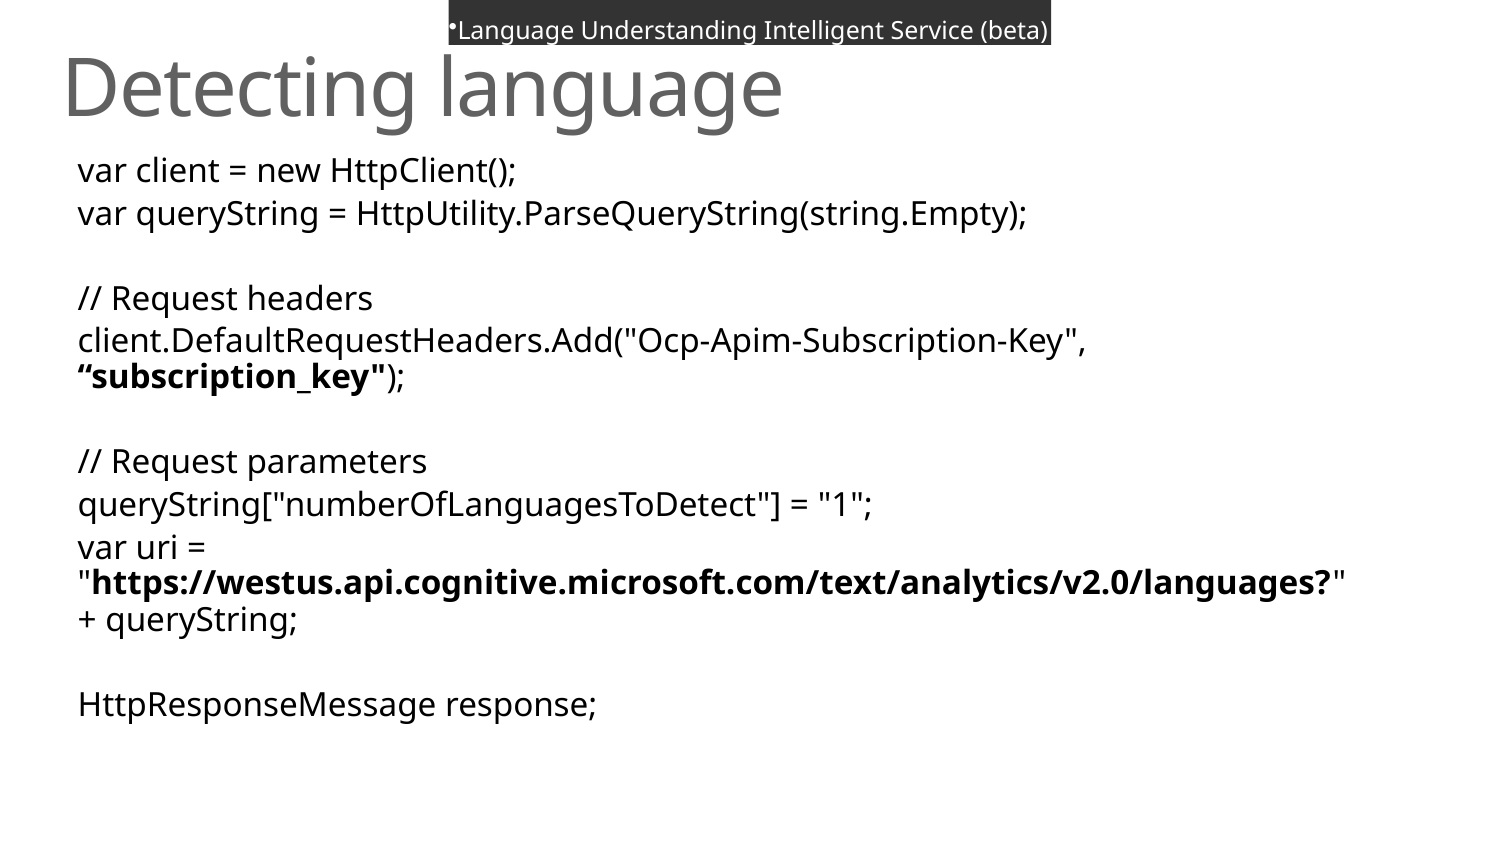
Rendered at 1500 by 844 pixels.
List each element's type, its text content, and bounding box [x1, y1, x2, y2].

title Detecting language [44, 35, 1456, 147]
list var client = new HttpClient(); var queryString = HttpUtility.ParseQueryString(string.Empty); // Request headers client.DefaultRequestHeaders.Add("Ocp-Apim-Subscription-Key", “subscription_key"); // Request parameters queryString["numberOfLanguagesToDetect"] = "1"; var uri = "https://westus.api.cognitive.microsoft.com/text/analytics/v2.0/languages?" + queryString; HttpResponseMessage response; [60, 142, 1418, 683]
text_box Language Understanding Intelligent Service (beta) [448, 0, 1052, 45]
